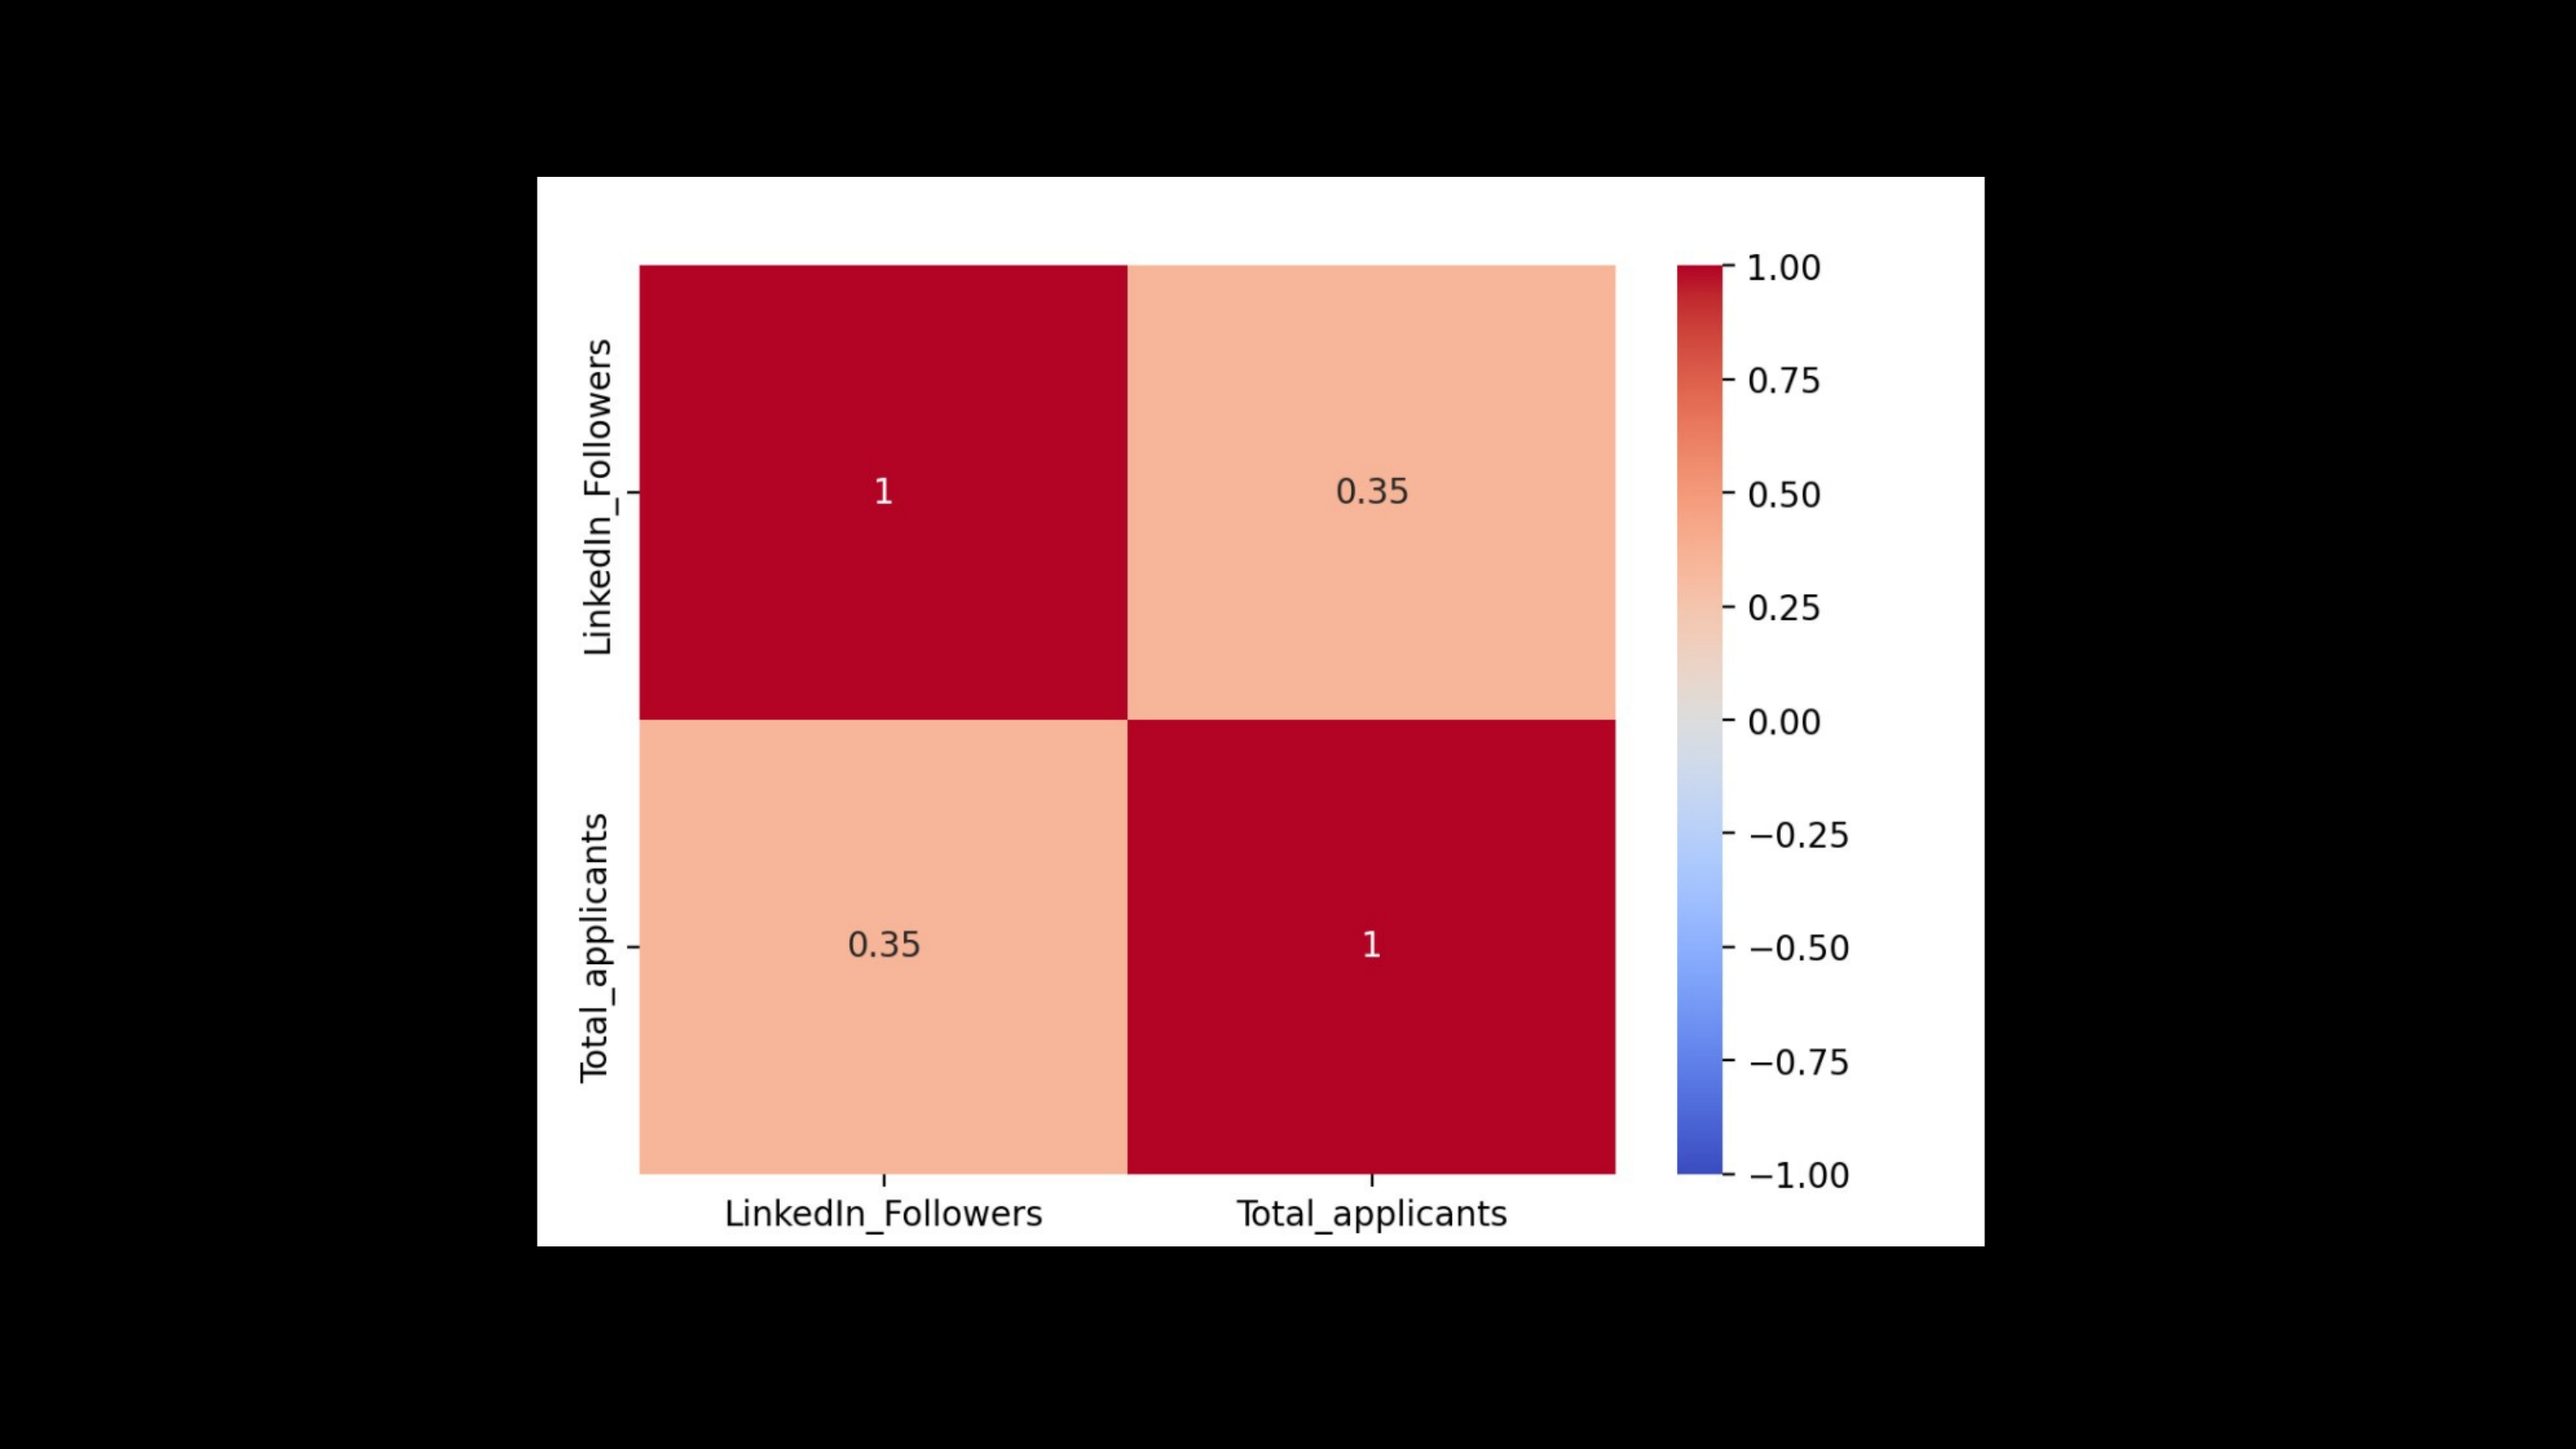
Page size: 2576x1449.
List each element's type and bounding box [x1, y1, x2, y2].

text_box [537, 177, 1985, 1246]
